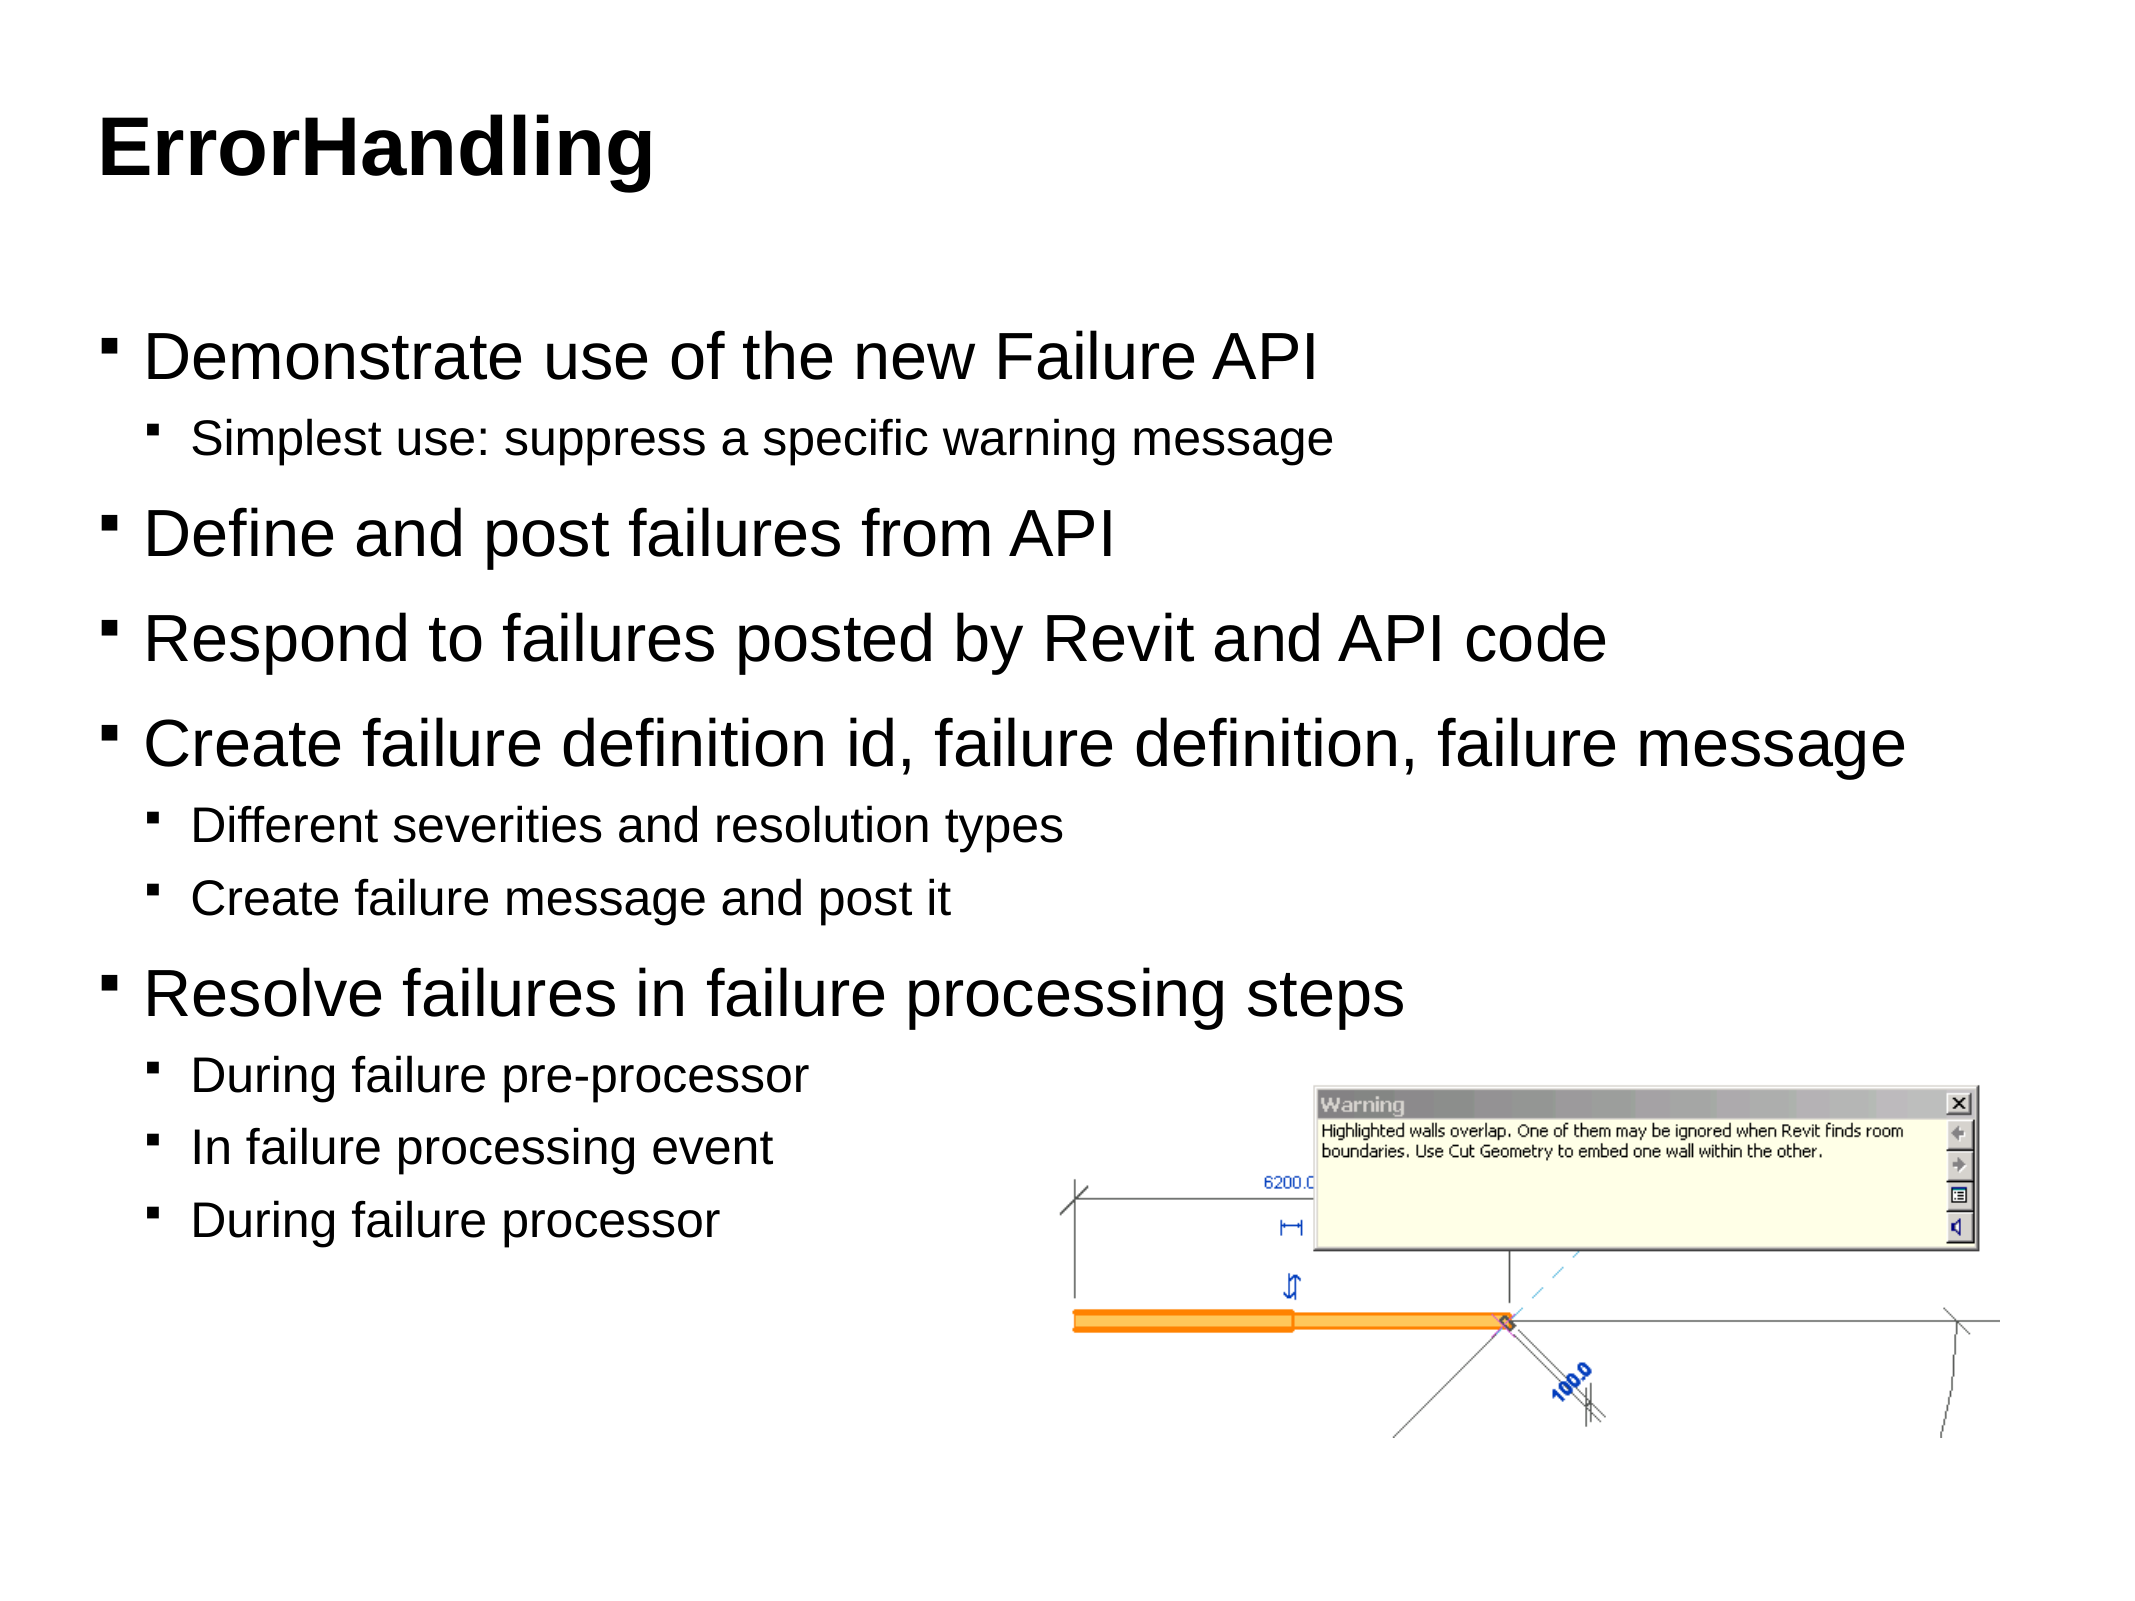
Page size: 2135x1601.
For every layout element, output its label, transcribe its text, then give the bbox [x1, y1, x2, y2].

title ErrorHandling [96, 59, 2028, 226]
picture [1054, 1062, 2001, 1438]
list Demonstrate use of the new Failure API Simplest use: suppress a specific warning message Define and post failures from API Respond to failures posted by Revit and API code Create failure definition id, failure definition, failure message Different severities and resolution types Create failure message and post it Resolve failures in failure processing steps During failure pre-processor In failure processing event During failure processor [96, 312, 2028, 876]
